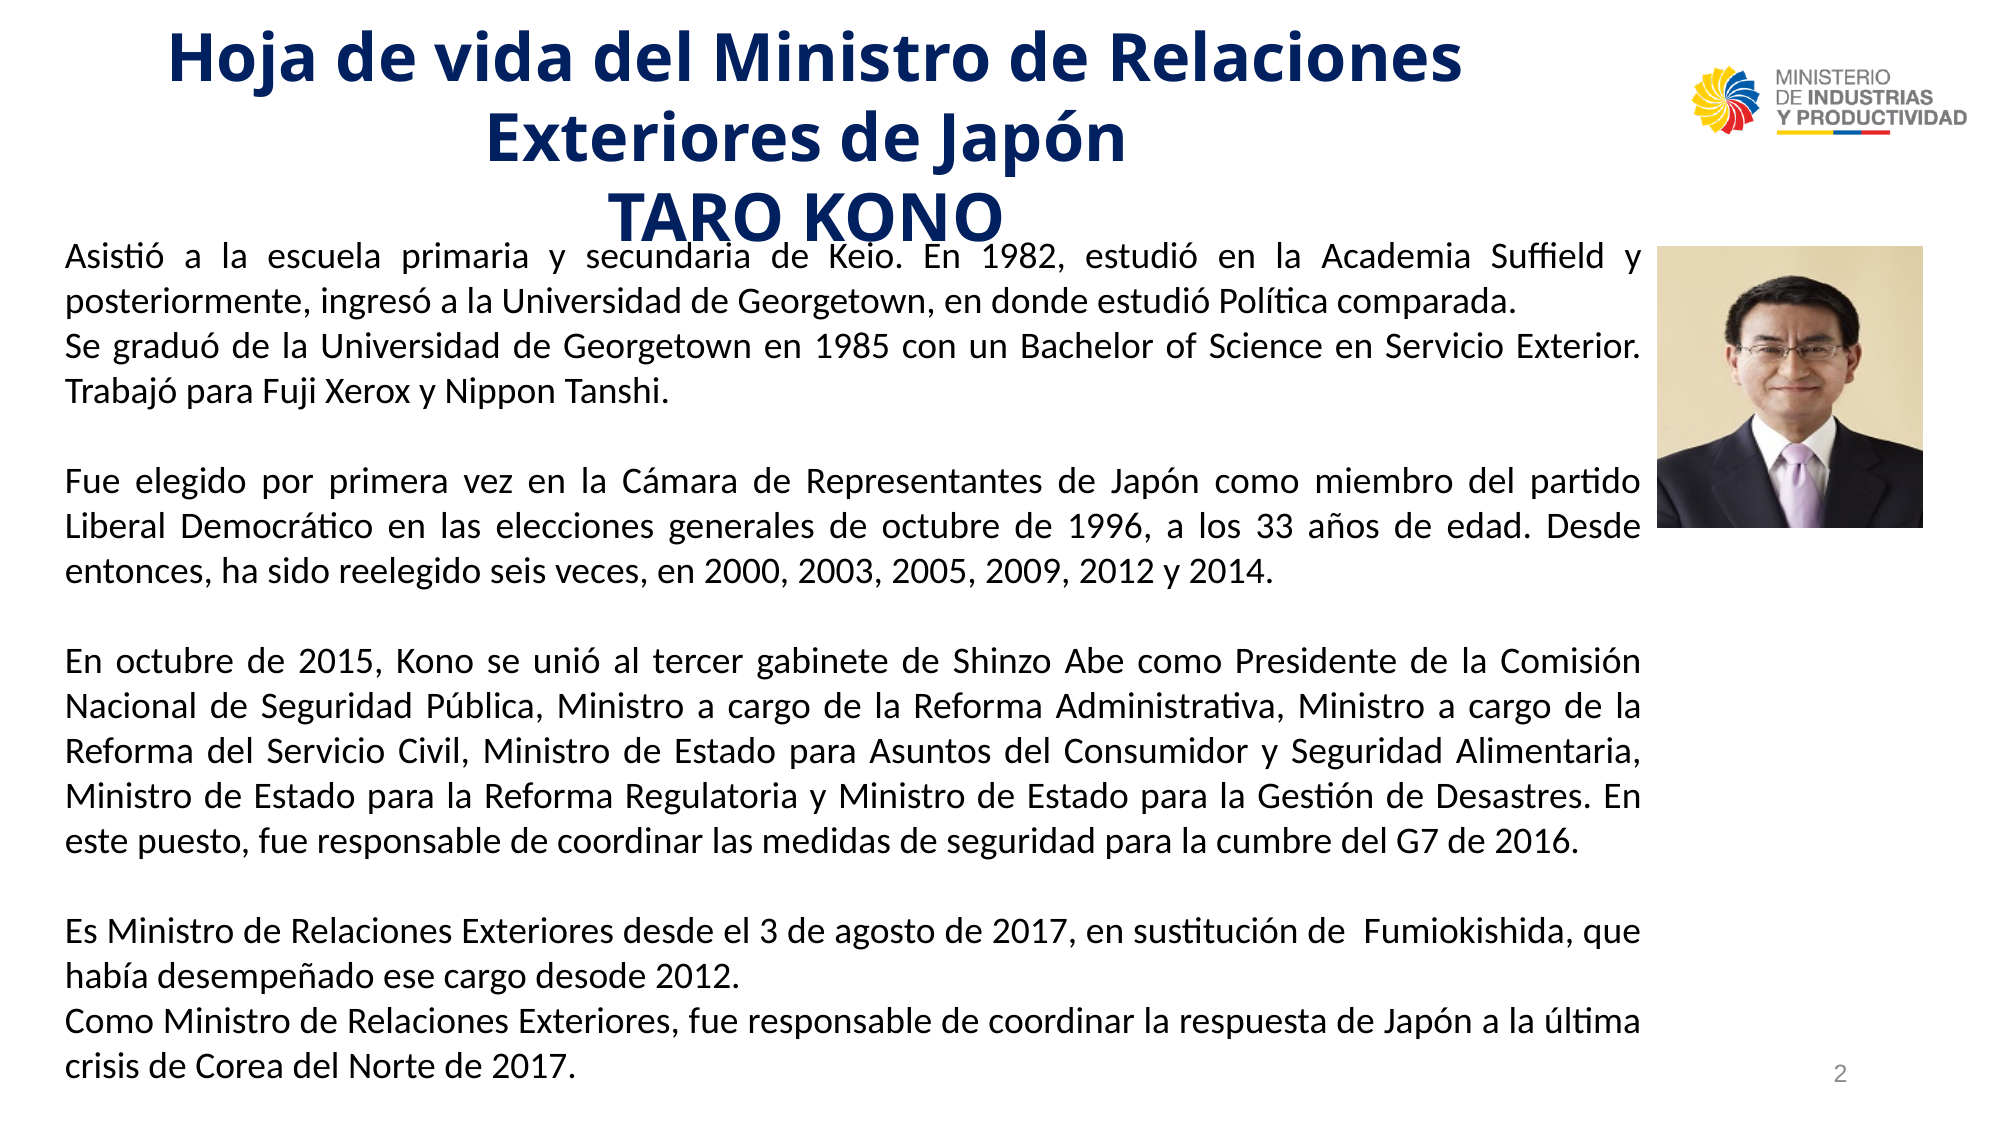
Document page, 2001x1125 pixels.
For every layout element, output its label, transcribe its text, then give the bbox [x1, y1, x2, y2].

title Hoja de vida del Ministro de Relaciones Exteriores de Japón TARO KONO [19, 7, 1612, 263]
picture [1657, 246, 1923, 528]
picture [1657, 32, 2000, 168]
slide_number 2 [1412, 1042, 1863, 1103]
text_box Asistió a la escuela primaria y secundaria de Keio. En 1982, estudió en la Academia Suffield y posteriormente, ingresó a la Universidad de Georgetown, en donde estudió Política comparada. Se graduó de la Universidad de Georgetown en 1985 con un Bachelor of Science en Servicio Exterior. Trabajó para Fuji Xerox y Nippon Tanshi. Fue elegido por primera vez en la Cámara de Representantes de Japón como miembro del partido Liberal Democrático en las elecciones generales de octubre de 1996, a los 33 años de edad. Desde entonces, ha sido reelegido seis veces, en 2000, 2003, 2005, 2009, 2012 y 2014. En octubre de 2015, Kono se unió al tercer gabinete de Shinzo Abe como Presidente de la Comisión Nacional de Seguridad Pública, Ministro a cargo de la Reforma Administrativa, Ministro a cargo de la Reforma del Servicio Civil, Ministro de Estado para Asuntos del Consumidor y Seguridad Alimentaria, Ministro de Estado para la Reforma Regulatoria y Ministro de Estado para la Gestión de Desastres. En este puesto, fue responsable de coordinar las medidas de seguridad para la cumbre del G7 de 2016. Es Ministro de Relaciones Exteriores desde el 3 de agosto de 2017, en sustitución de Fumiokishida, que había desempeñado ese cargo desode 2012.​ Como Ministro de Relaciones Exteriores, fue responsable de coordinar la respuesta de Japón a la última crisis de Corea del Norte de 2017. [49, 223, 1658, 1094]
